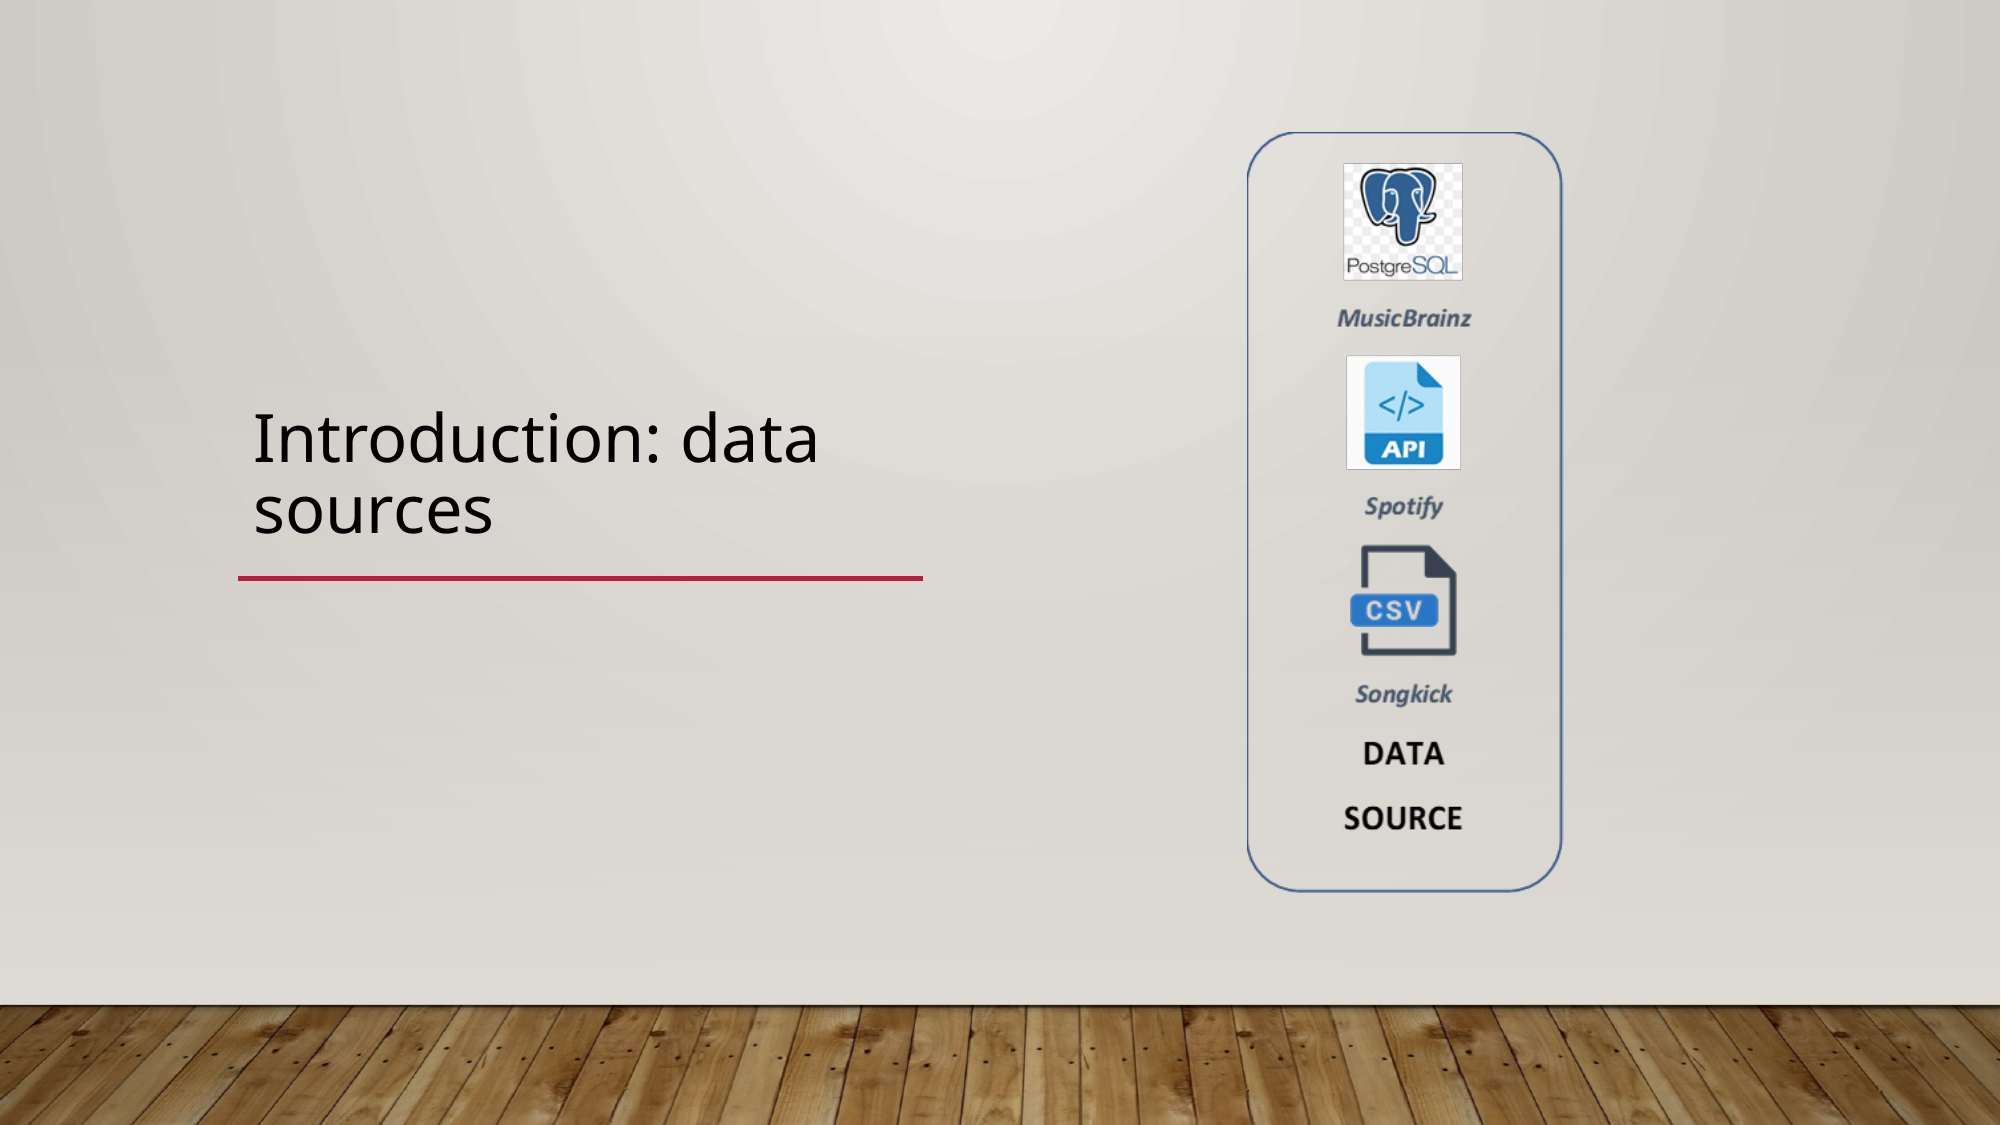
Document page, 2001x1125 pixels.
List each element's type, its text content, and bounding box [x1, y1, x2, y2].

title Introduction: data sources [238, 157, 924, 549]
text_box [0, 0, 2000, 330]
picture [0, 1006, 2000, 1125]
text_box [0, 330, 2000, 1004]
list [1247, 131, 1566, 897]
